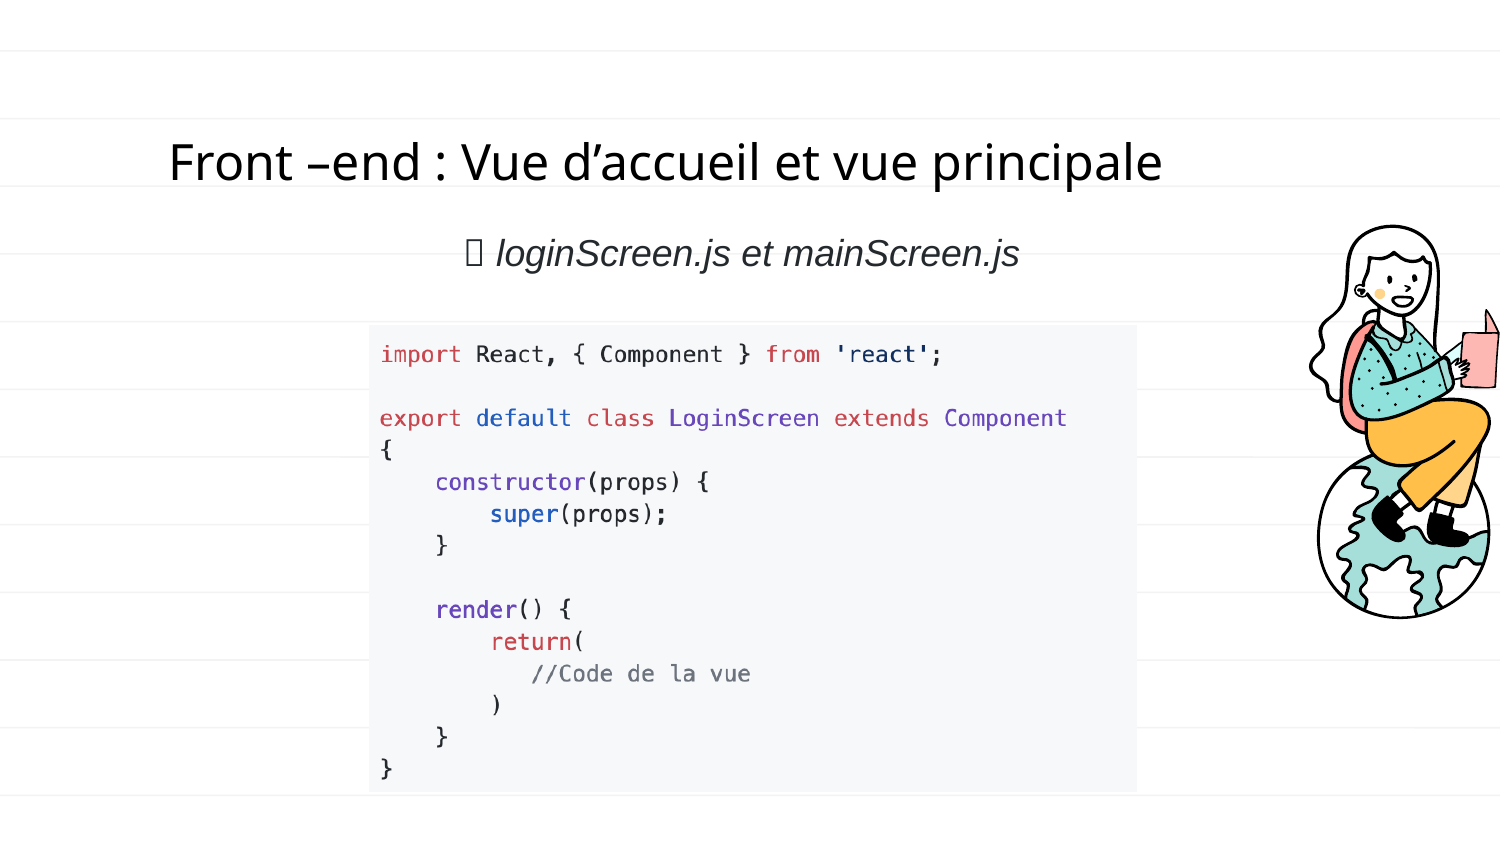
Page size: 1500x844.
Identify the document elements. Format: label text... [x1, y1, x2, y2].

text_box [1315, 547, 1493, 619]
text_box  loginScreen.js et mainScreen.js [448, 221, 1052, 281]
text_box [1307, 225, 1500, 547]
picture [369, 325, 1137, 792]
title Front –end : Vue d’accueil et vue principale [154, 84, 1350, 205]
